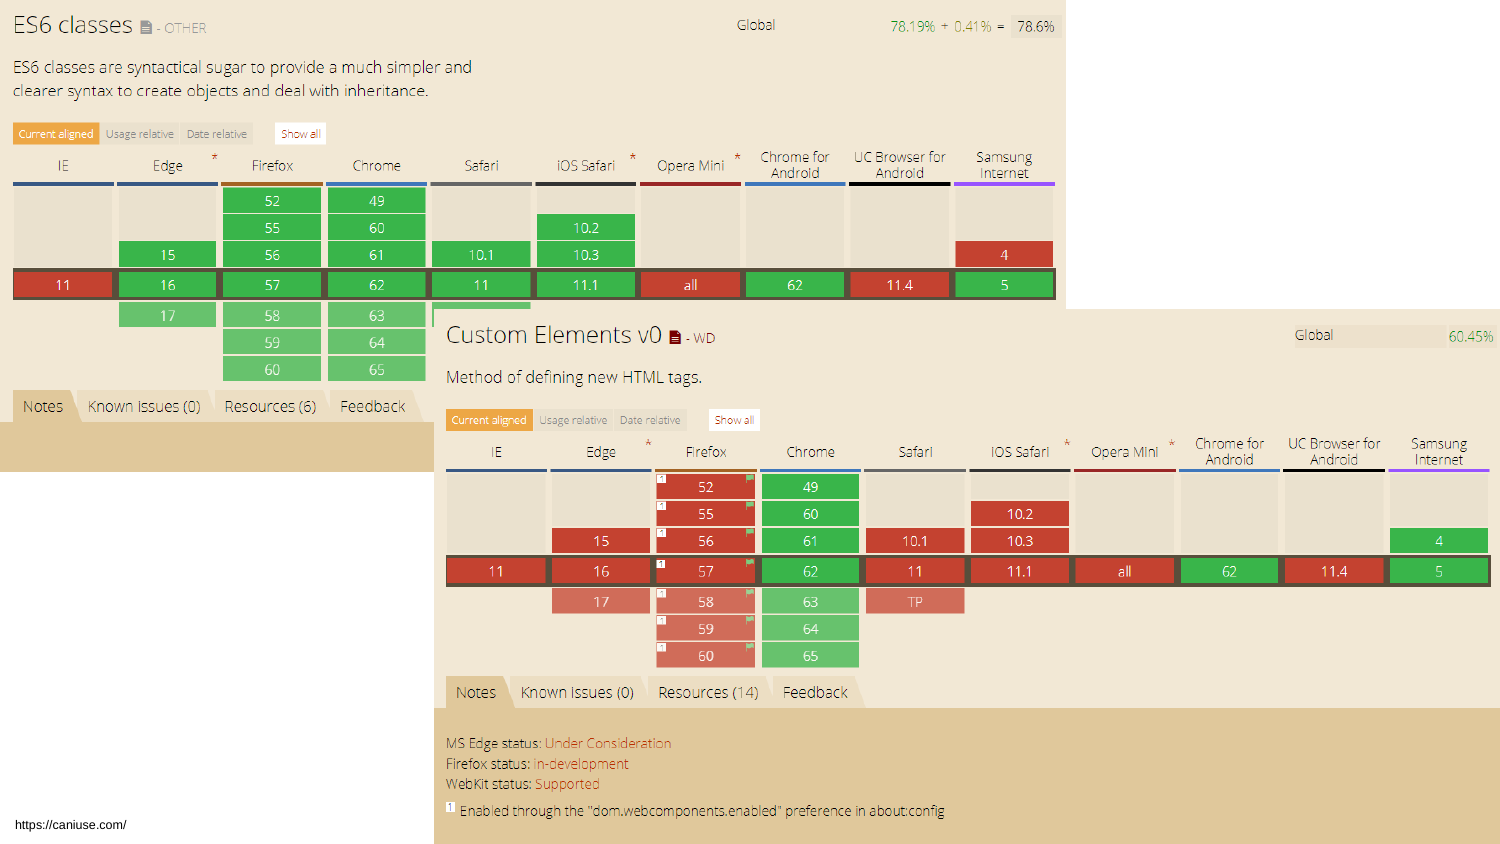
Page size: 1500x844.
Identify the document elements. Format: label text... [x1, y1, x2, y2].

picture [0, 0, 1500, 844]
text_box https://caniuse.com/ [0, 802, 428, 844]
